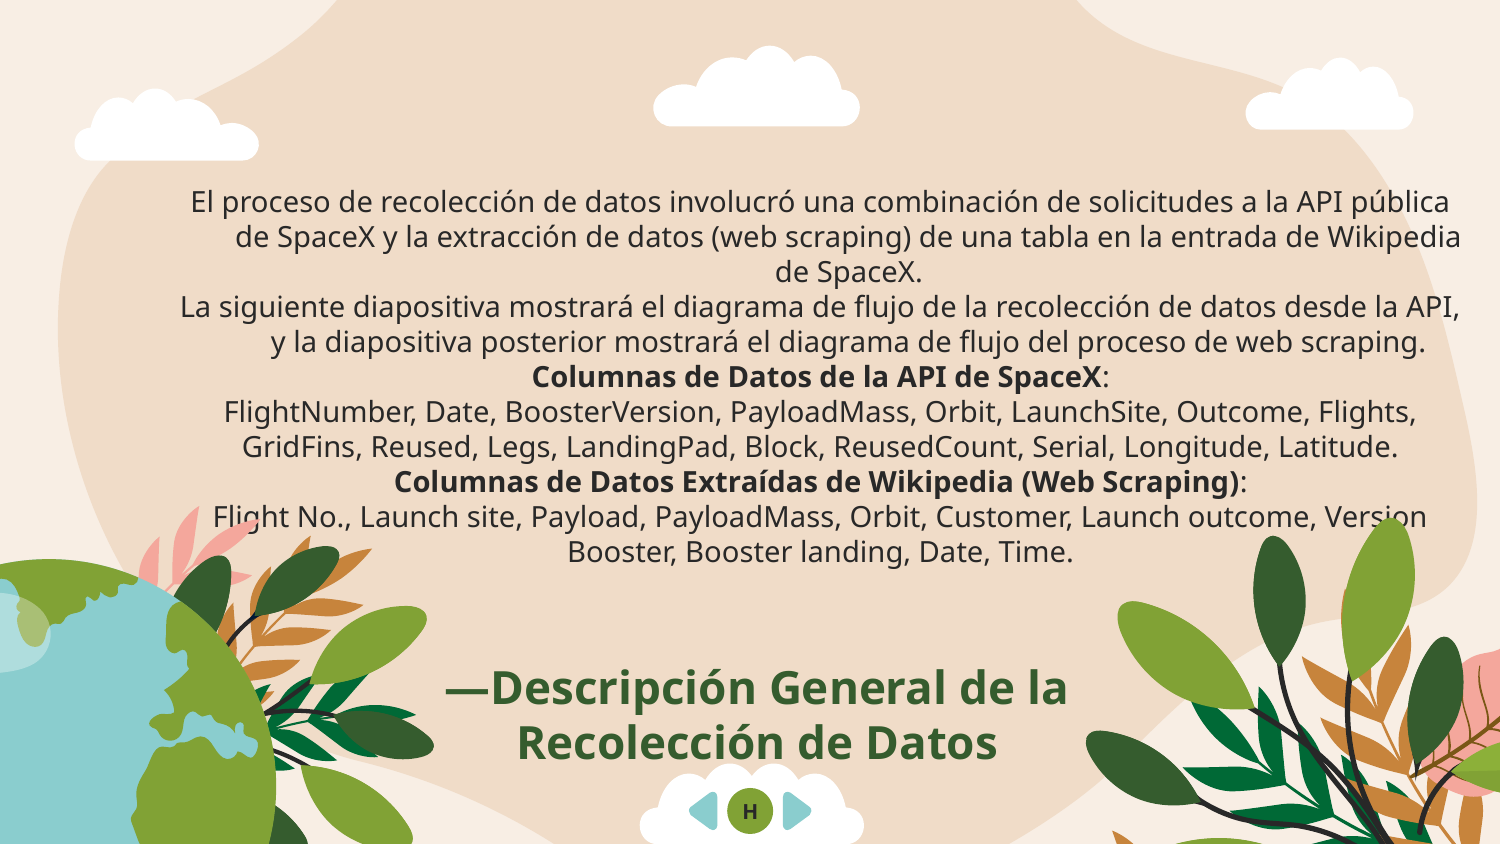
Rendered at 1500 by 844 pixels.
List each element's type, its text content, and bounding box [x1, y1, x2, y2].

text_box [0, 505, 435, 844]
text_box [632, 763, 872, 844]
subtitle El proceso de recolección de datos involucró una combinación de solicitudes a la API pública de SpaceX y la extracción de datos (web scraping) de una tabla en la entrada de Wikipedia de SpaceX. La siguiente diapositiva mostrará el diagrama de flujo de la recolección de datos desde la API, y la diapositiva posterior mostrará el diagrama de flujo del proceso de web scraping. Columnas de Datos de la API de SpaceX: FlightNumber, Date, BoosterVersion, PayloadMass, Orbit, LaunchSite, Outcome, Flights, GridFins, Reused, Legs, LandingPad, Block, ReusedCount, Serial, Longitude, Latitude. Columnas de Datos Extraídas de Wikipedia (Web Scraping): Flight No., Launch site, Payload, PayloadMass, Orbit, Customer, Launch outcome, Version Booster, Booster landing, Date, Time. [139, 187, 1484, 564]
text_box [653, 45, 860, 127]
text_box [1082, 478, 1500, 844]
title —Descripción General de la Recolección de Datos [439, 670, 1077, 758]
